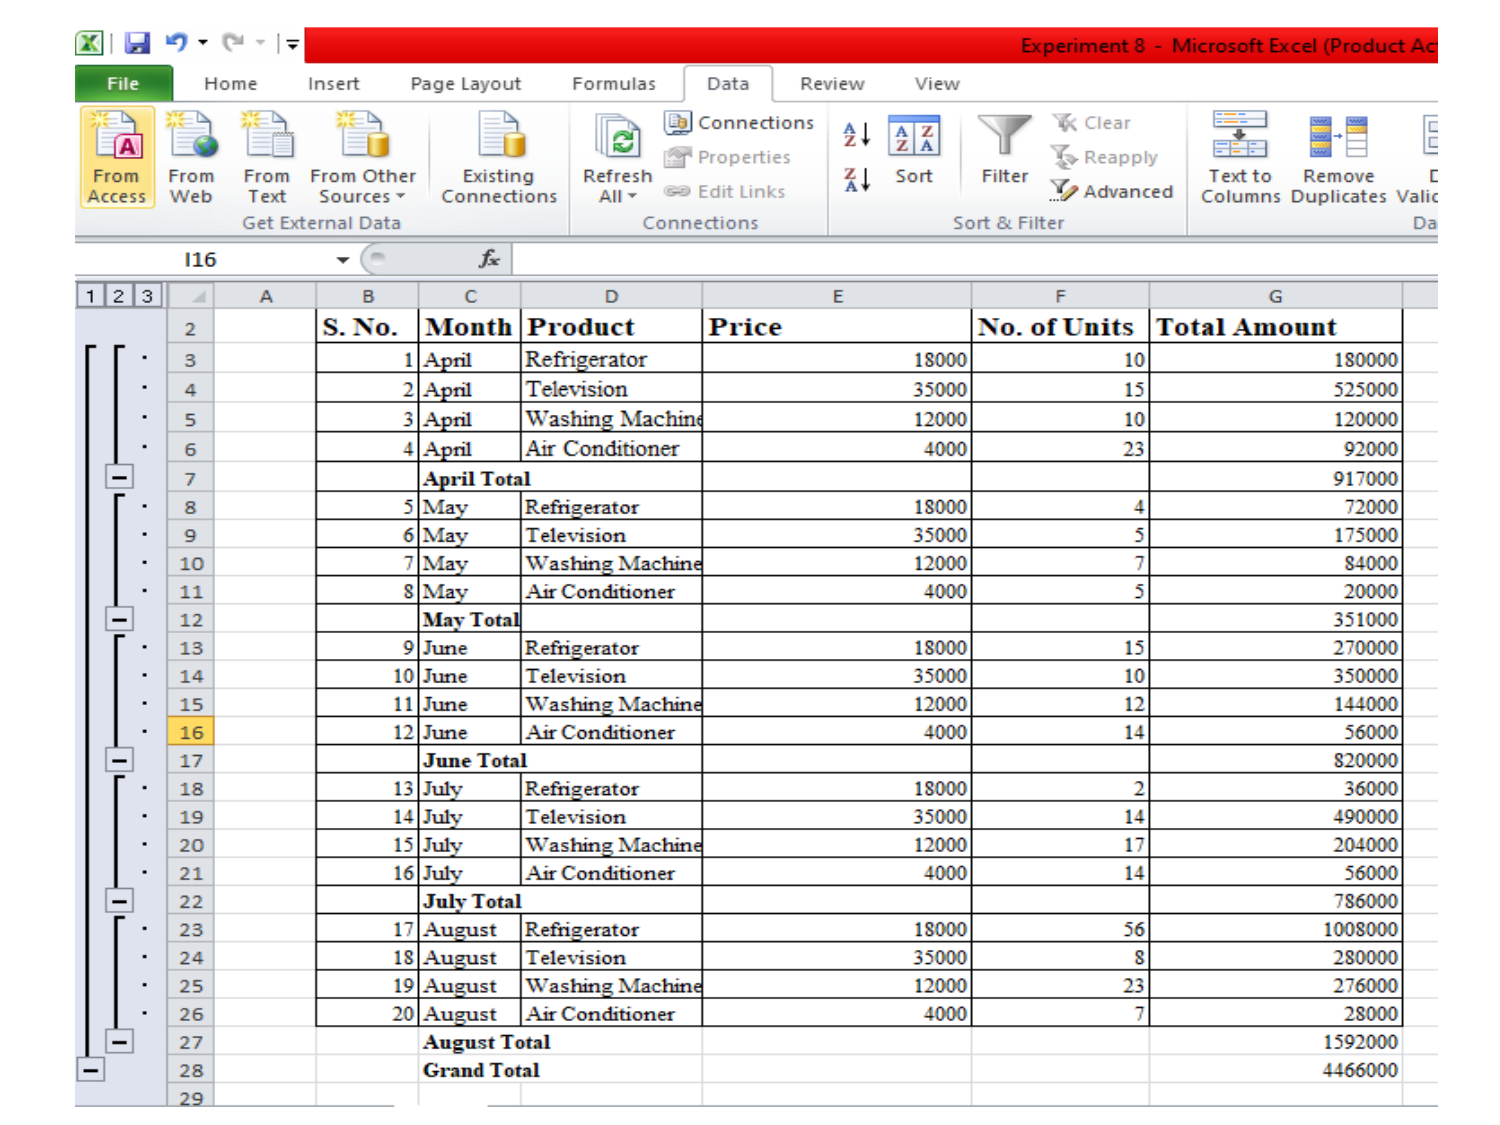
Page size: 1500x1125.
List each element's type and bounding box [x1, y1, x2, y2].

picture [74, 26, 1438, 1107]
